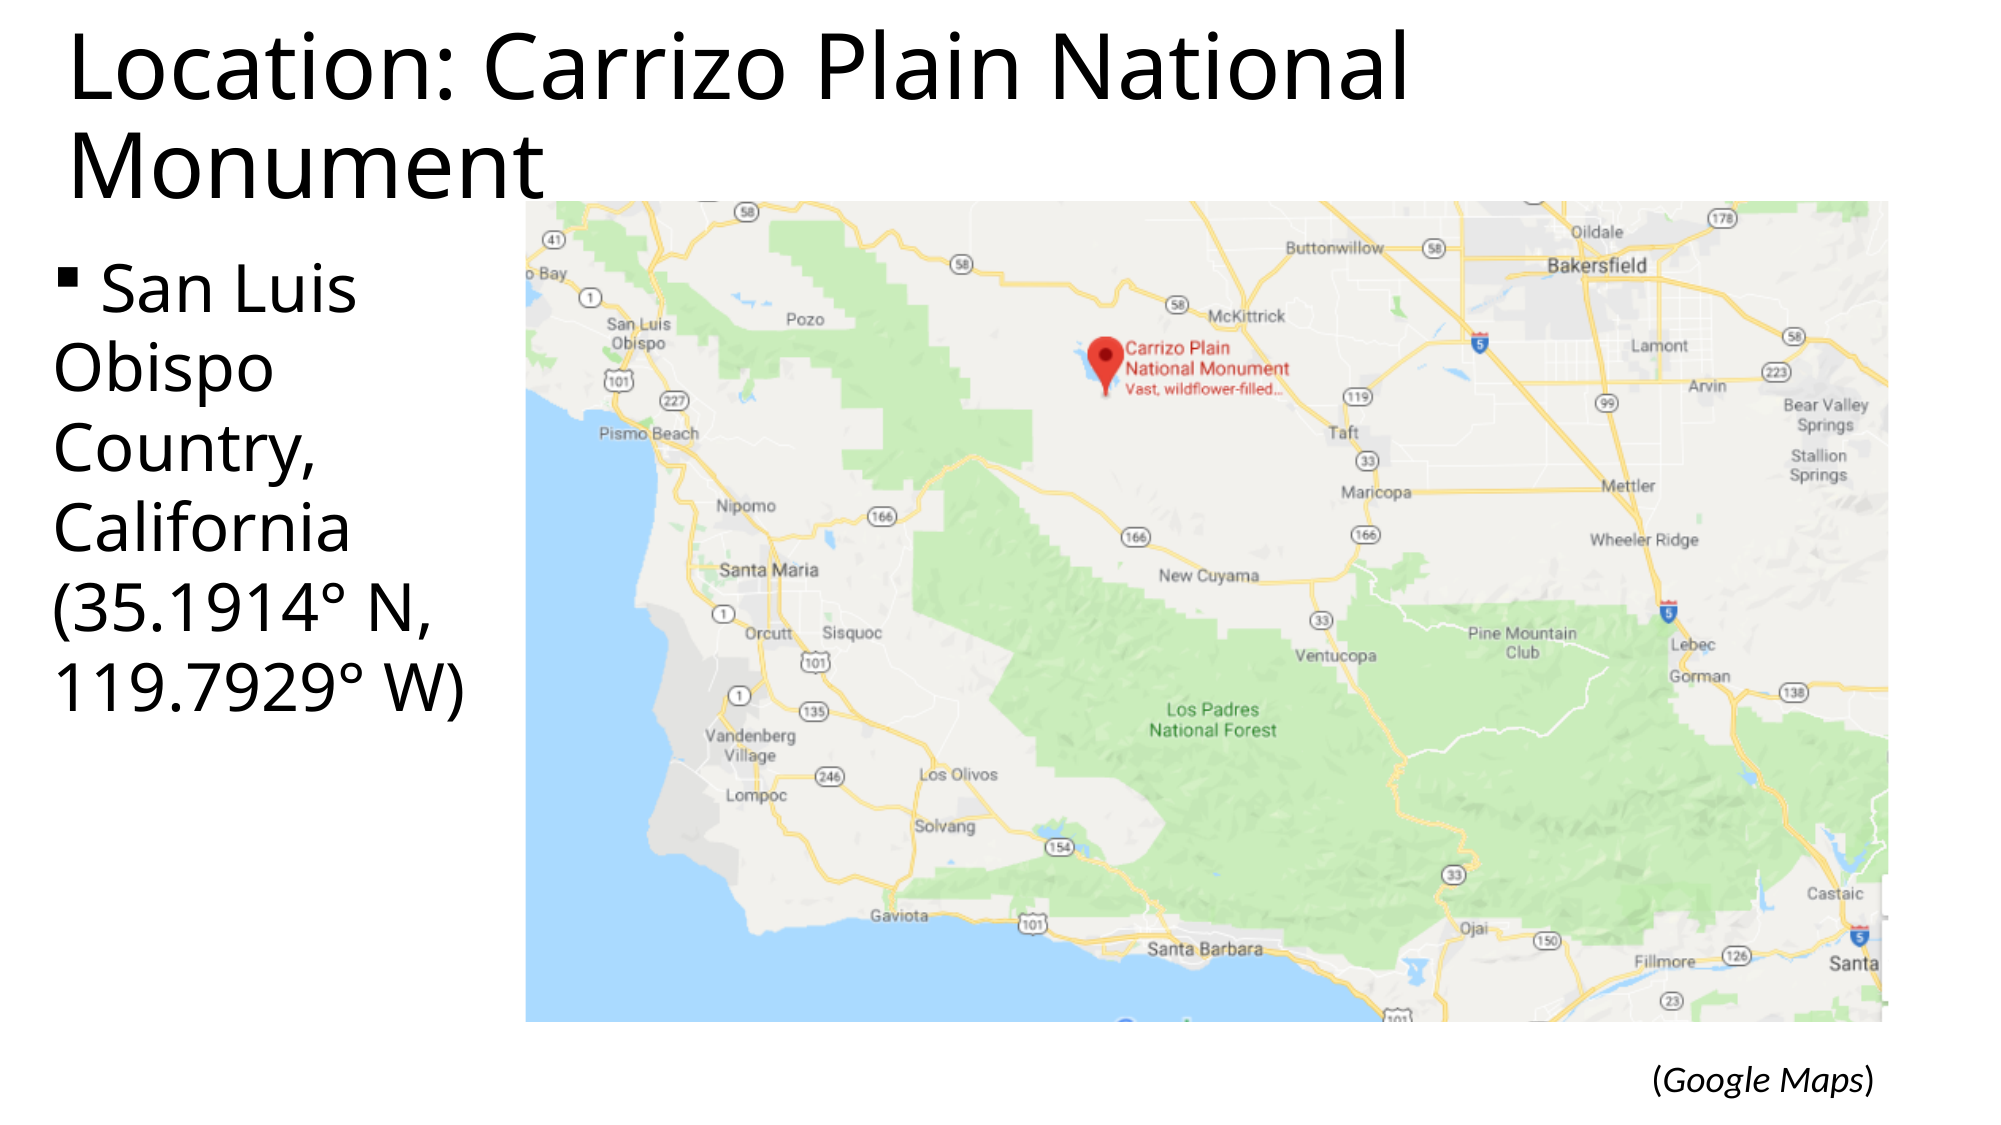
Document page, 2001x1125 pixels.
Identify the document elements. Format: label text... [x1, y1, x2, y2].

picture [525, 201, 1889, 1022]
text_box San Luis Obispo Country, California (35.1914° N, 119.7929° W) [37, 237, 513, 893]
title Location: Carrizo Plain National Monument [51, 0, 1701, 238]
text_box (Google Maps) [1636, 1047, 1891, 1108]
